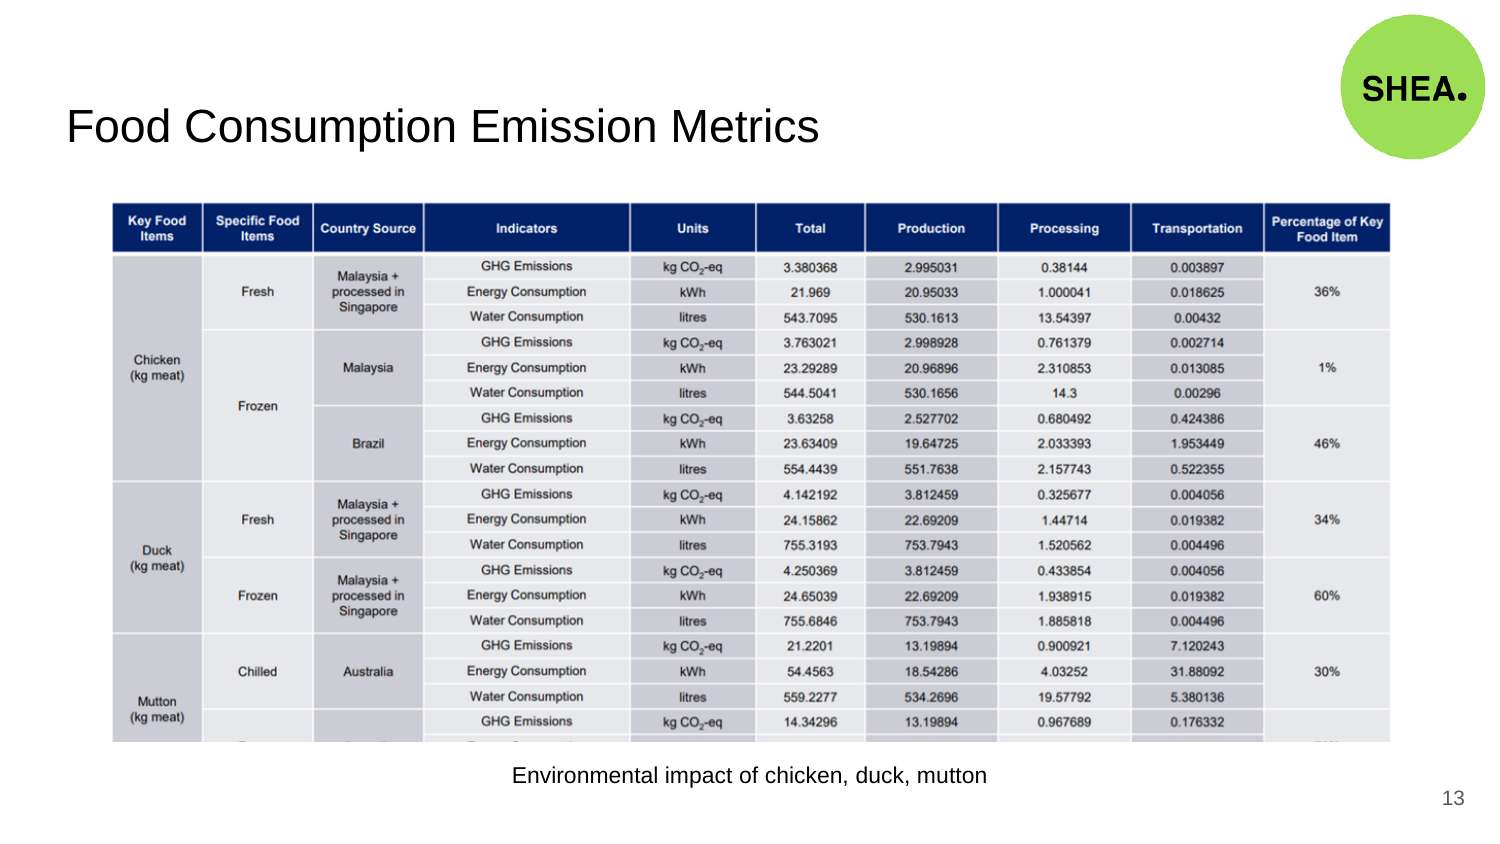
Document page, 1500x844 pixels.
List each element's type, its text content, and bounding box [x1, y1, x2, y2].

text_box Environmental impact of chicken, duck, mutton [106, 749, 1394, 804]
picture [106, 196, 1394, 742]
slide_number ‹#› [1389, 764, 1480, 830]
title Food Consumption Emission Metrics [51, 72, 1449, 167]
picture [1325, 0, 1500, 174]
list [51, 189, 1449, 750]
